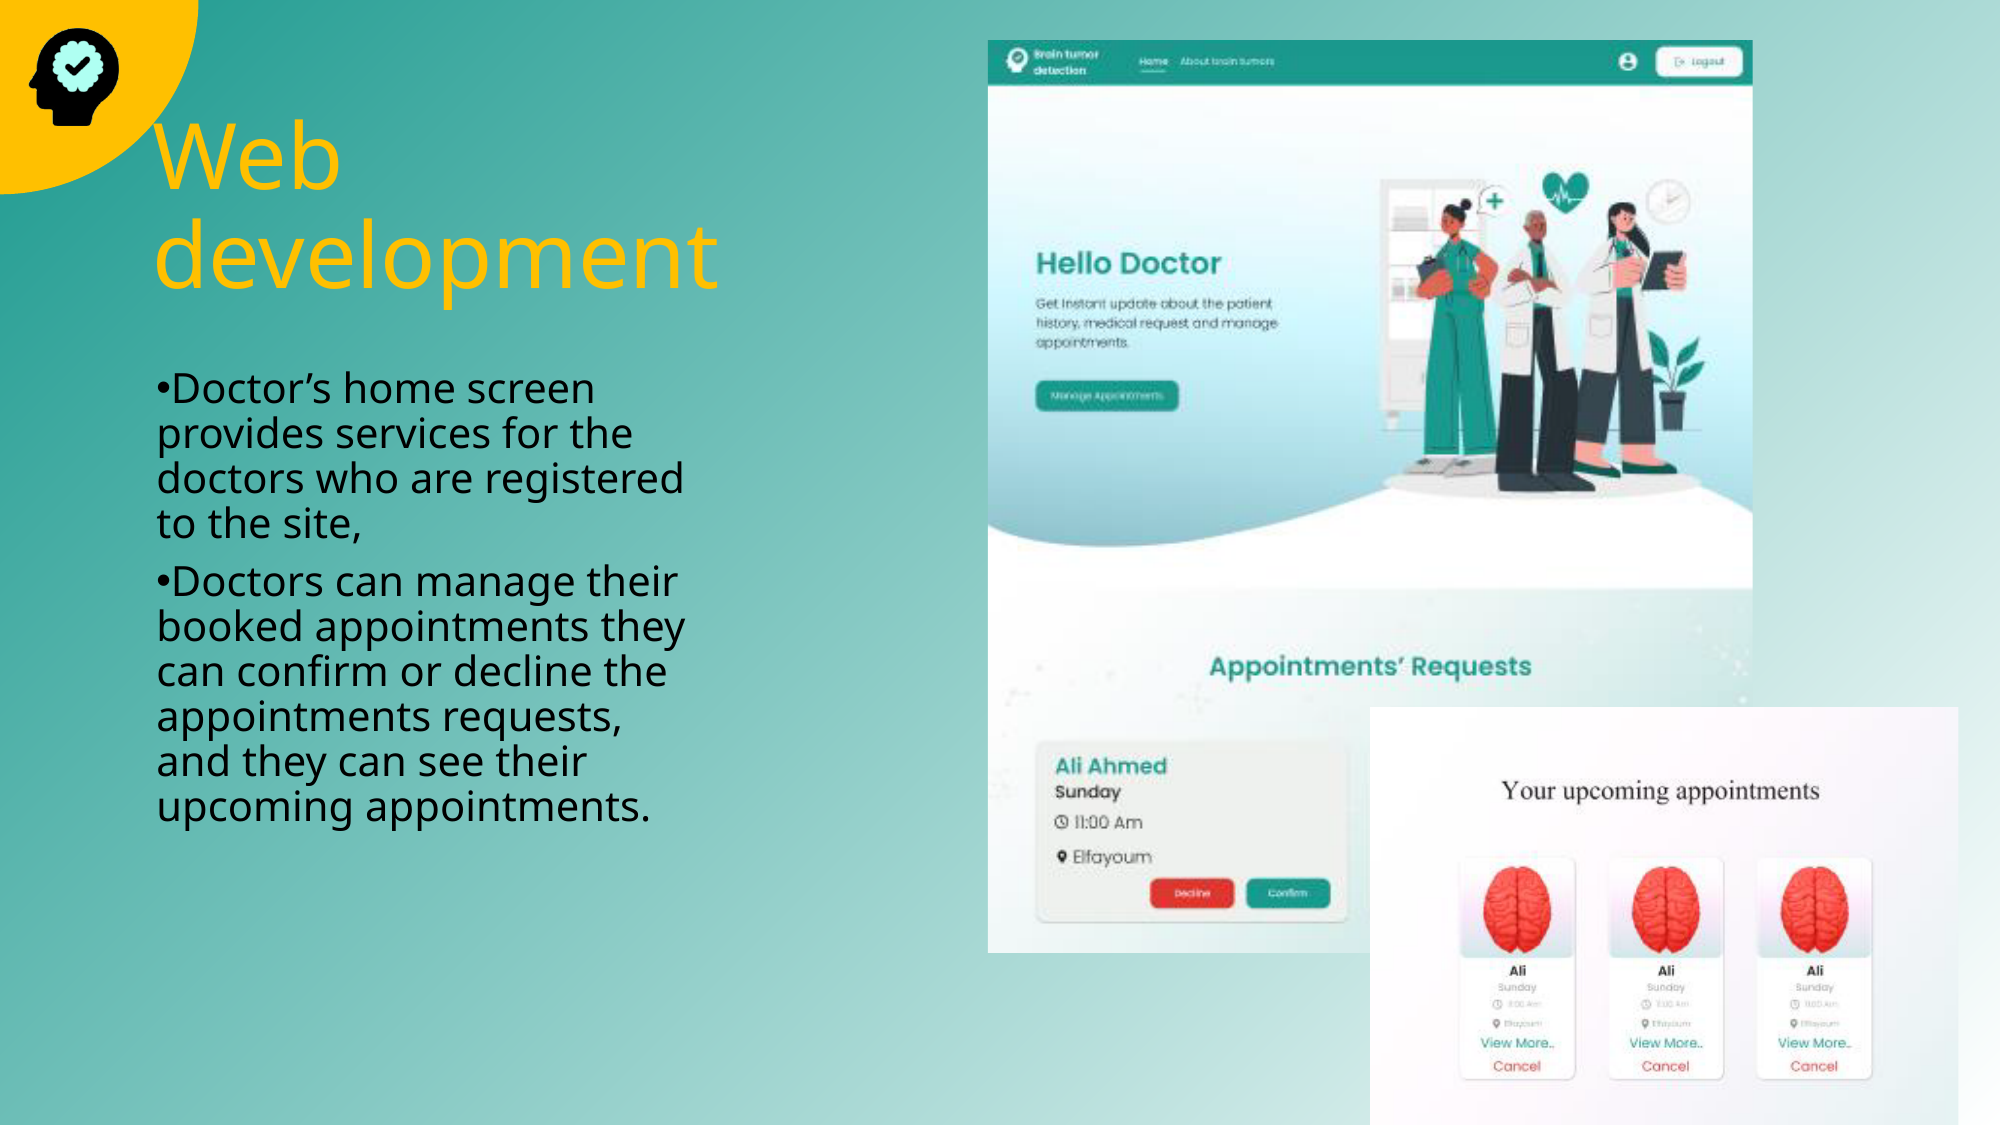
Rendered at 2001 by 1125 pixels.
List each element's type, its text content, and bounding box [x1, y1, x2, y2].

text_box [0, 0, 199, 195]
picture [987, 39, 1959, 1125]
picture [21, 21, 133, 131]
title Web development [137, 99, 751, 319]
text_box Doctor’s home screen provides services for the doctors who are registered to the site, Doctors can manage their booked appointments they can confirm or decline the appointments requests, and they can see their upcoming appointments. [141, 359, 704, 1002]
